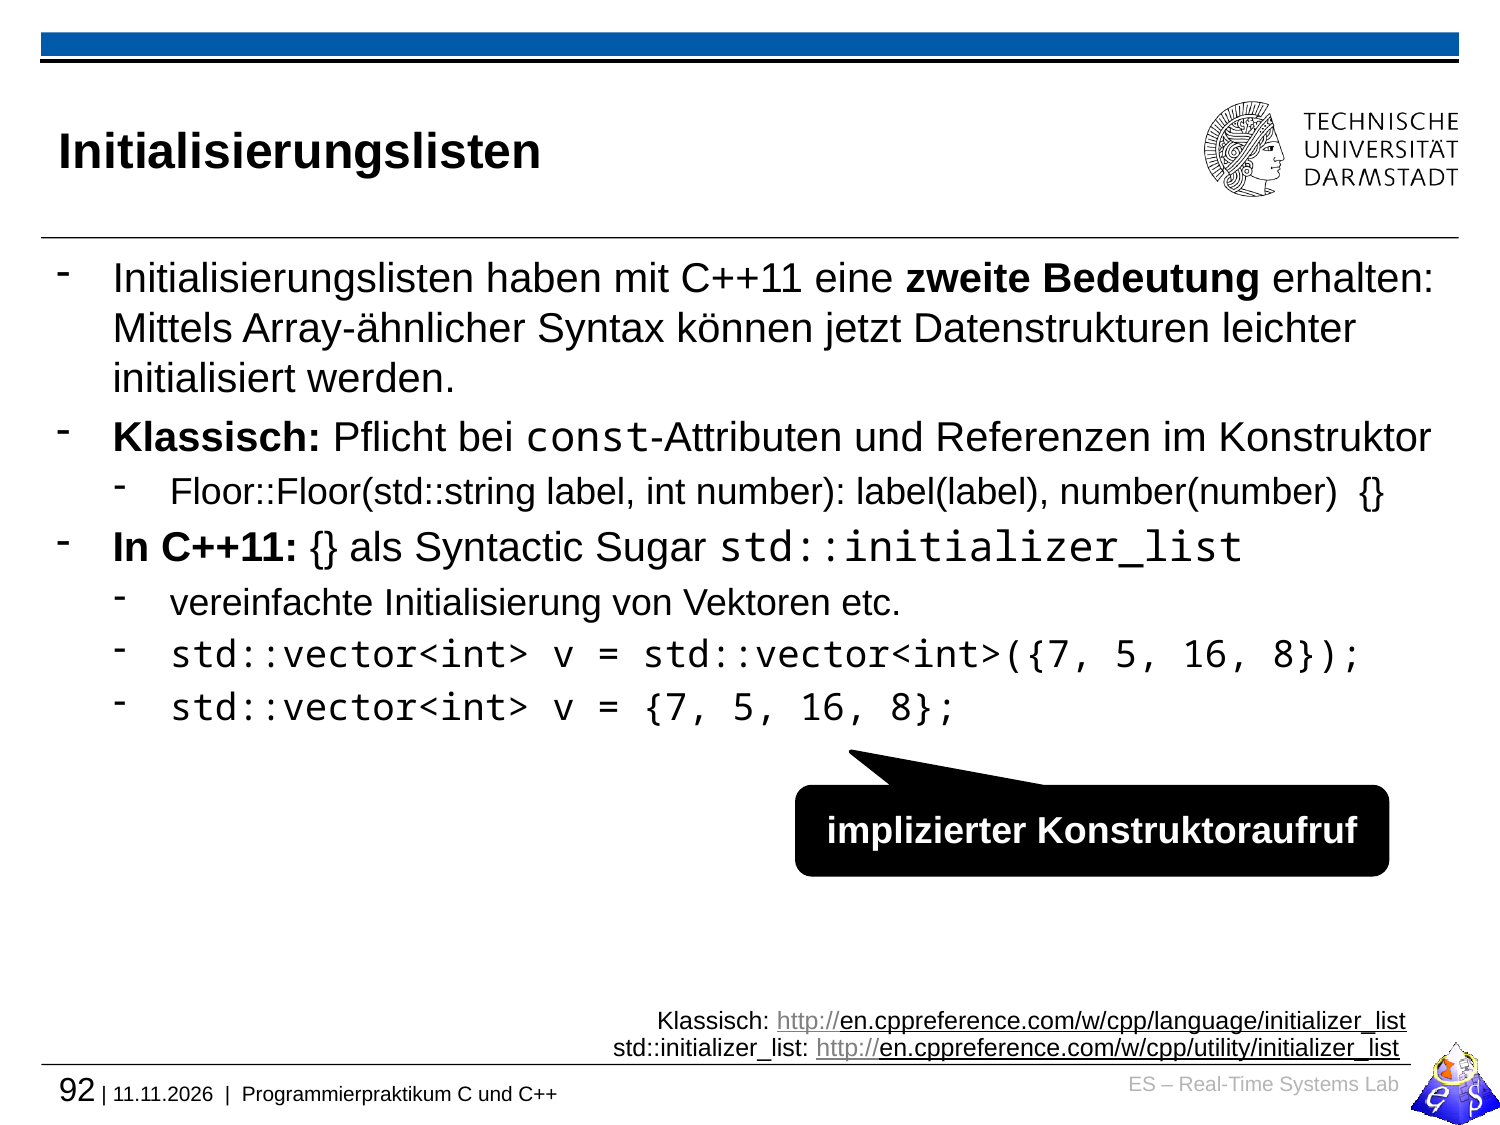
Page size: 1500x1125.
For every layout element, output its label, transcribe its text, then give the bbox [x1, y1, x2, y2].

picture [1411, 1041, 1500, 1125]
text_box Klassisch: http://en.cppreference.com/w/cpp/language/initializer_list std::initializer_list: http://en.cppreference.com/w/cpp/utility/initializer_list [525, 999, 1430, 1070]
list Initialisierungslisten haben mit C++11 eine zweite Bedeutung erhalten: Mittels Array-ähnlicher Syntax können jetzt Datenstrukturen leichter initialisiert werden. Klassisch: Pflicht bei const-Attributen und Referenzen im Konstruktor Floor::Floor(std::string label, int number): label(label), number(number) {} In C++11: {} als Syntactic Sugar std::initializer_list vereinfachte Initialisierung von Vektoren etc. std::vector<int> v = std::vector<int>({7, 5, 16, 8}); std::vector<int> v = {7, 5, 16, 8}; [41, 243, 1459, 953]
title Initialisierungslisten [58, 80, 1187, 218]
picture [1187, 84, 1483, 214]
text_box implizierter Konstruktoraufruf [795, 749, 1390, 877]
